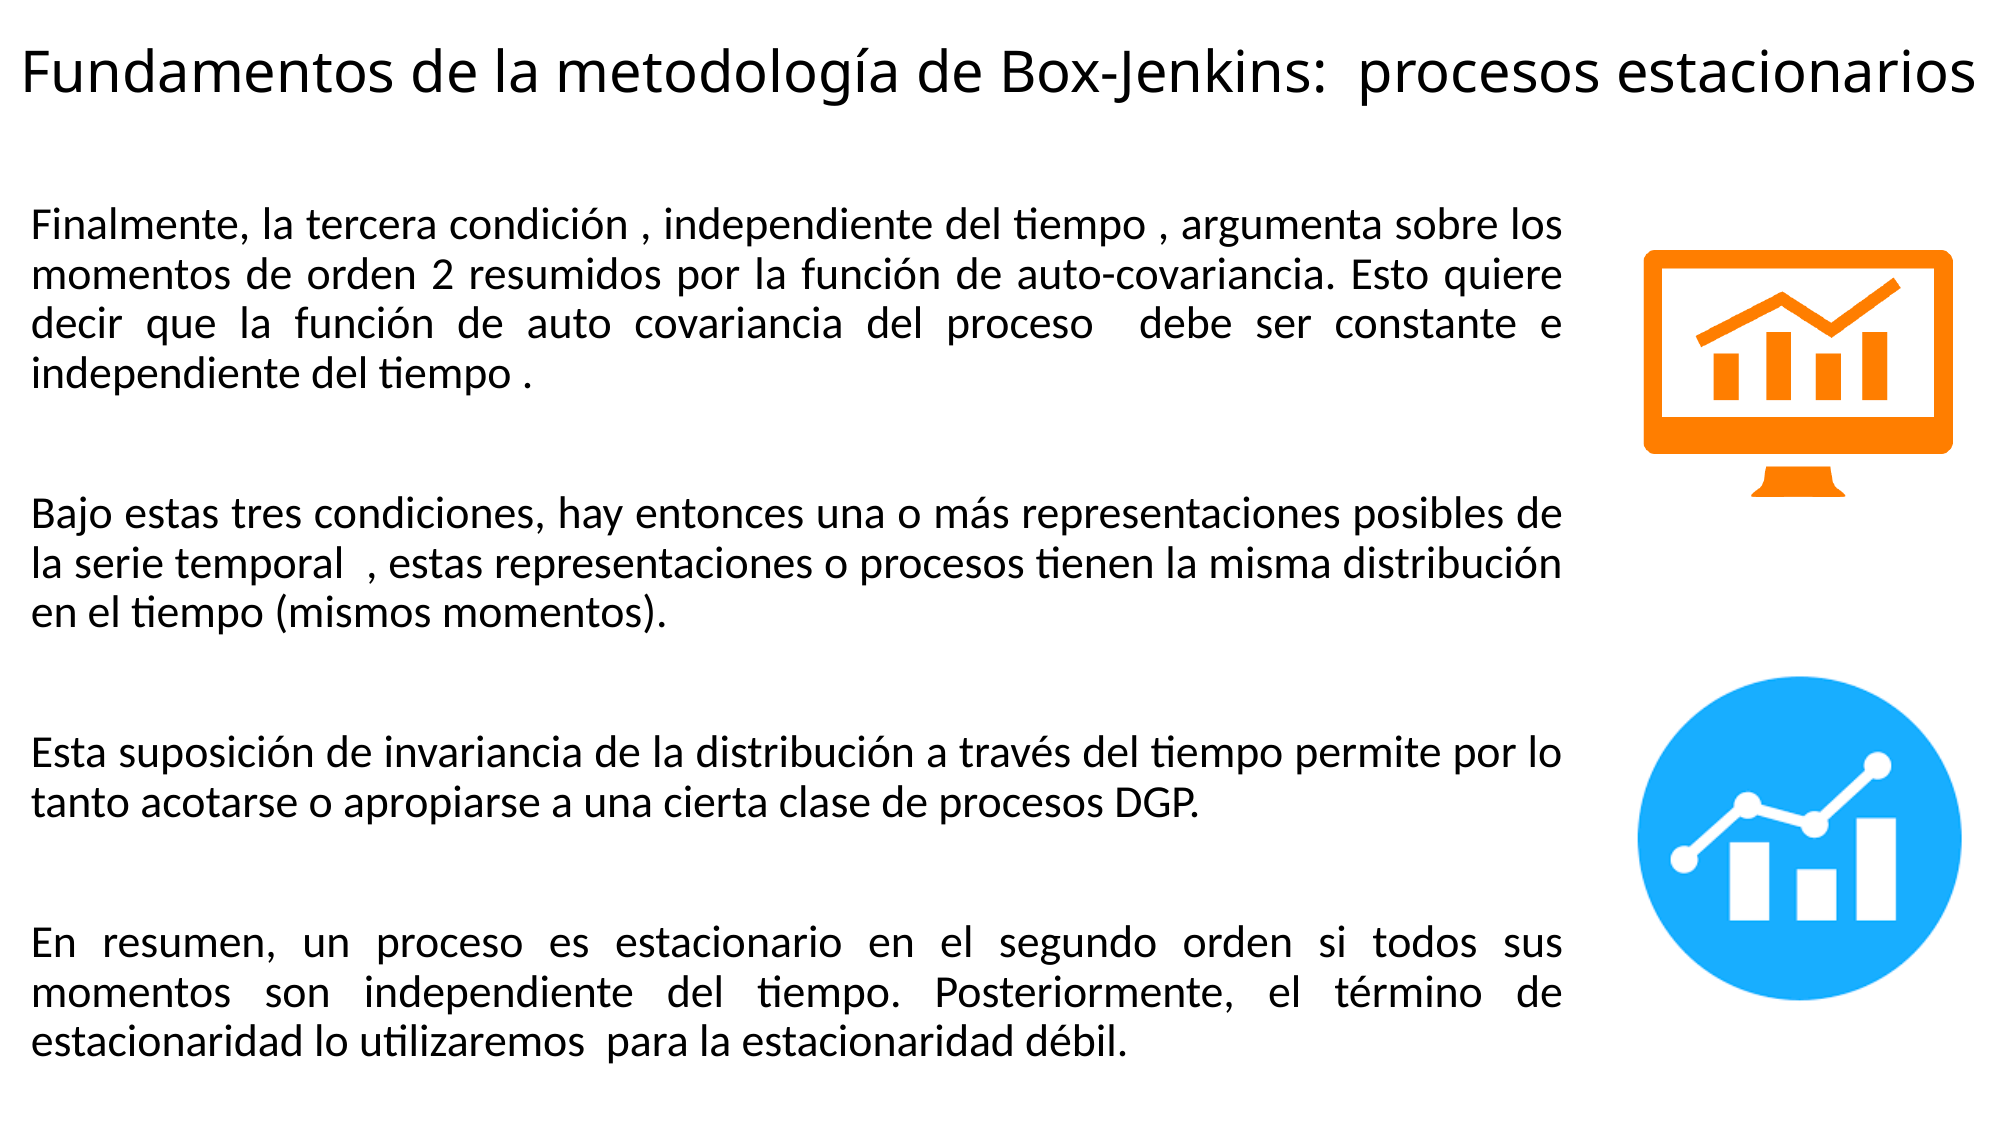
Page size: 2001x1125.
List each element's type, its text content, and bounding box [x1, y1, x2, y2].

text_box Fundamentos de la metodología de Box-Jenkins: procesos estacionarios [0, 3, 2000, 145]
picture [1636, 240, 1964, 509]
picture [1624, 658, 1976, 1011]
